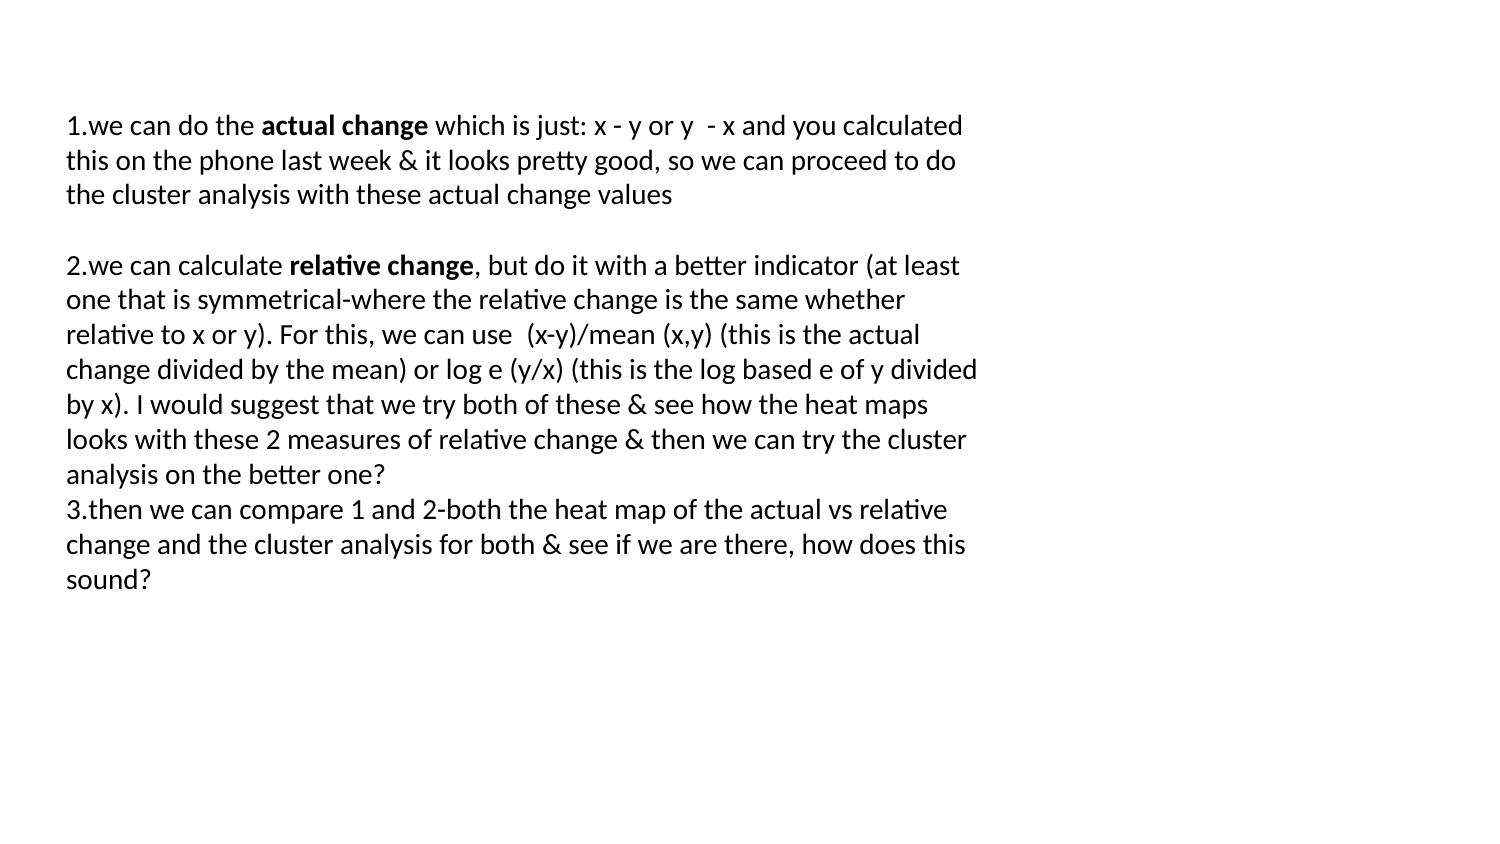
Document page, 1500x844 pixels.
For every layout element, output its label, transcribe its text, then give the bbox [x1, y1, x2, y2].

text_box we can do the actual change which is just: x - y or y - x and you calculated this on the phone last week & it looks pretty good, so we can proceed to do the cluster analysis with these actual change values we can calculate relative change, but do it with a better indicator (at least one that is symmetrical-where the relative change is the same whether relative to x or y). For this, we can use (x-y)/mean (x,y) (this is the actual change divided by the mean) or log e (y/x) (this is the log based e of y divided by x). I would suggest that we try both of these & see how the heat maps looks with these 2 measures of relative change & then we can try the cluster analysis on the better one? then we can compare 1 and 2-both the heat map of the actual vs relative change and the cluster analysis for both & see if we are there, how does this sound? [51, 98, 1007, 609]
